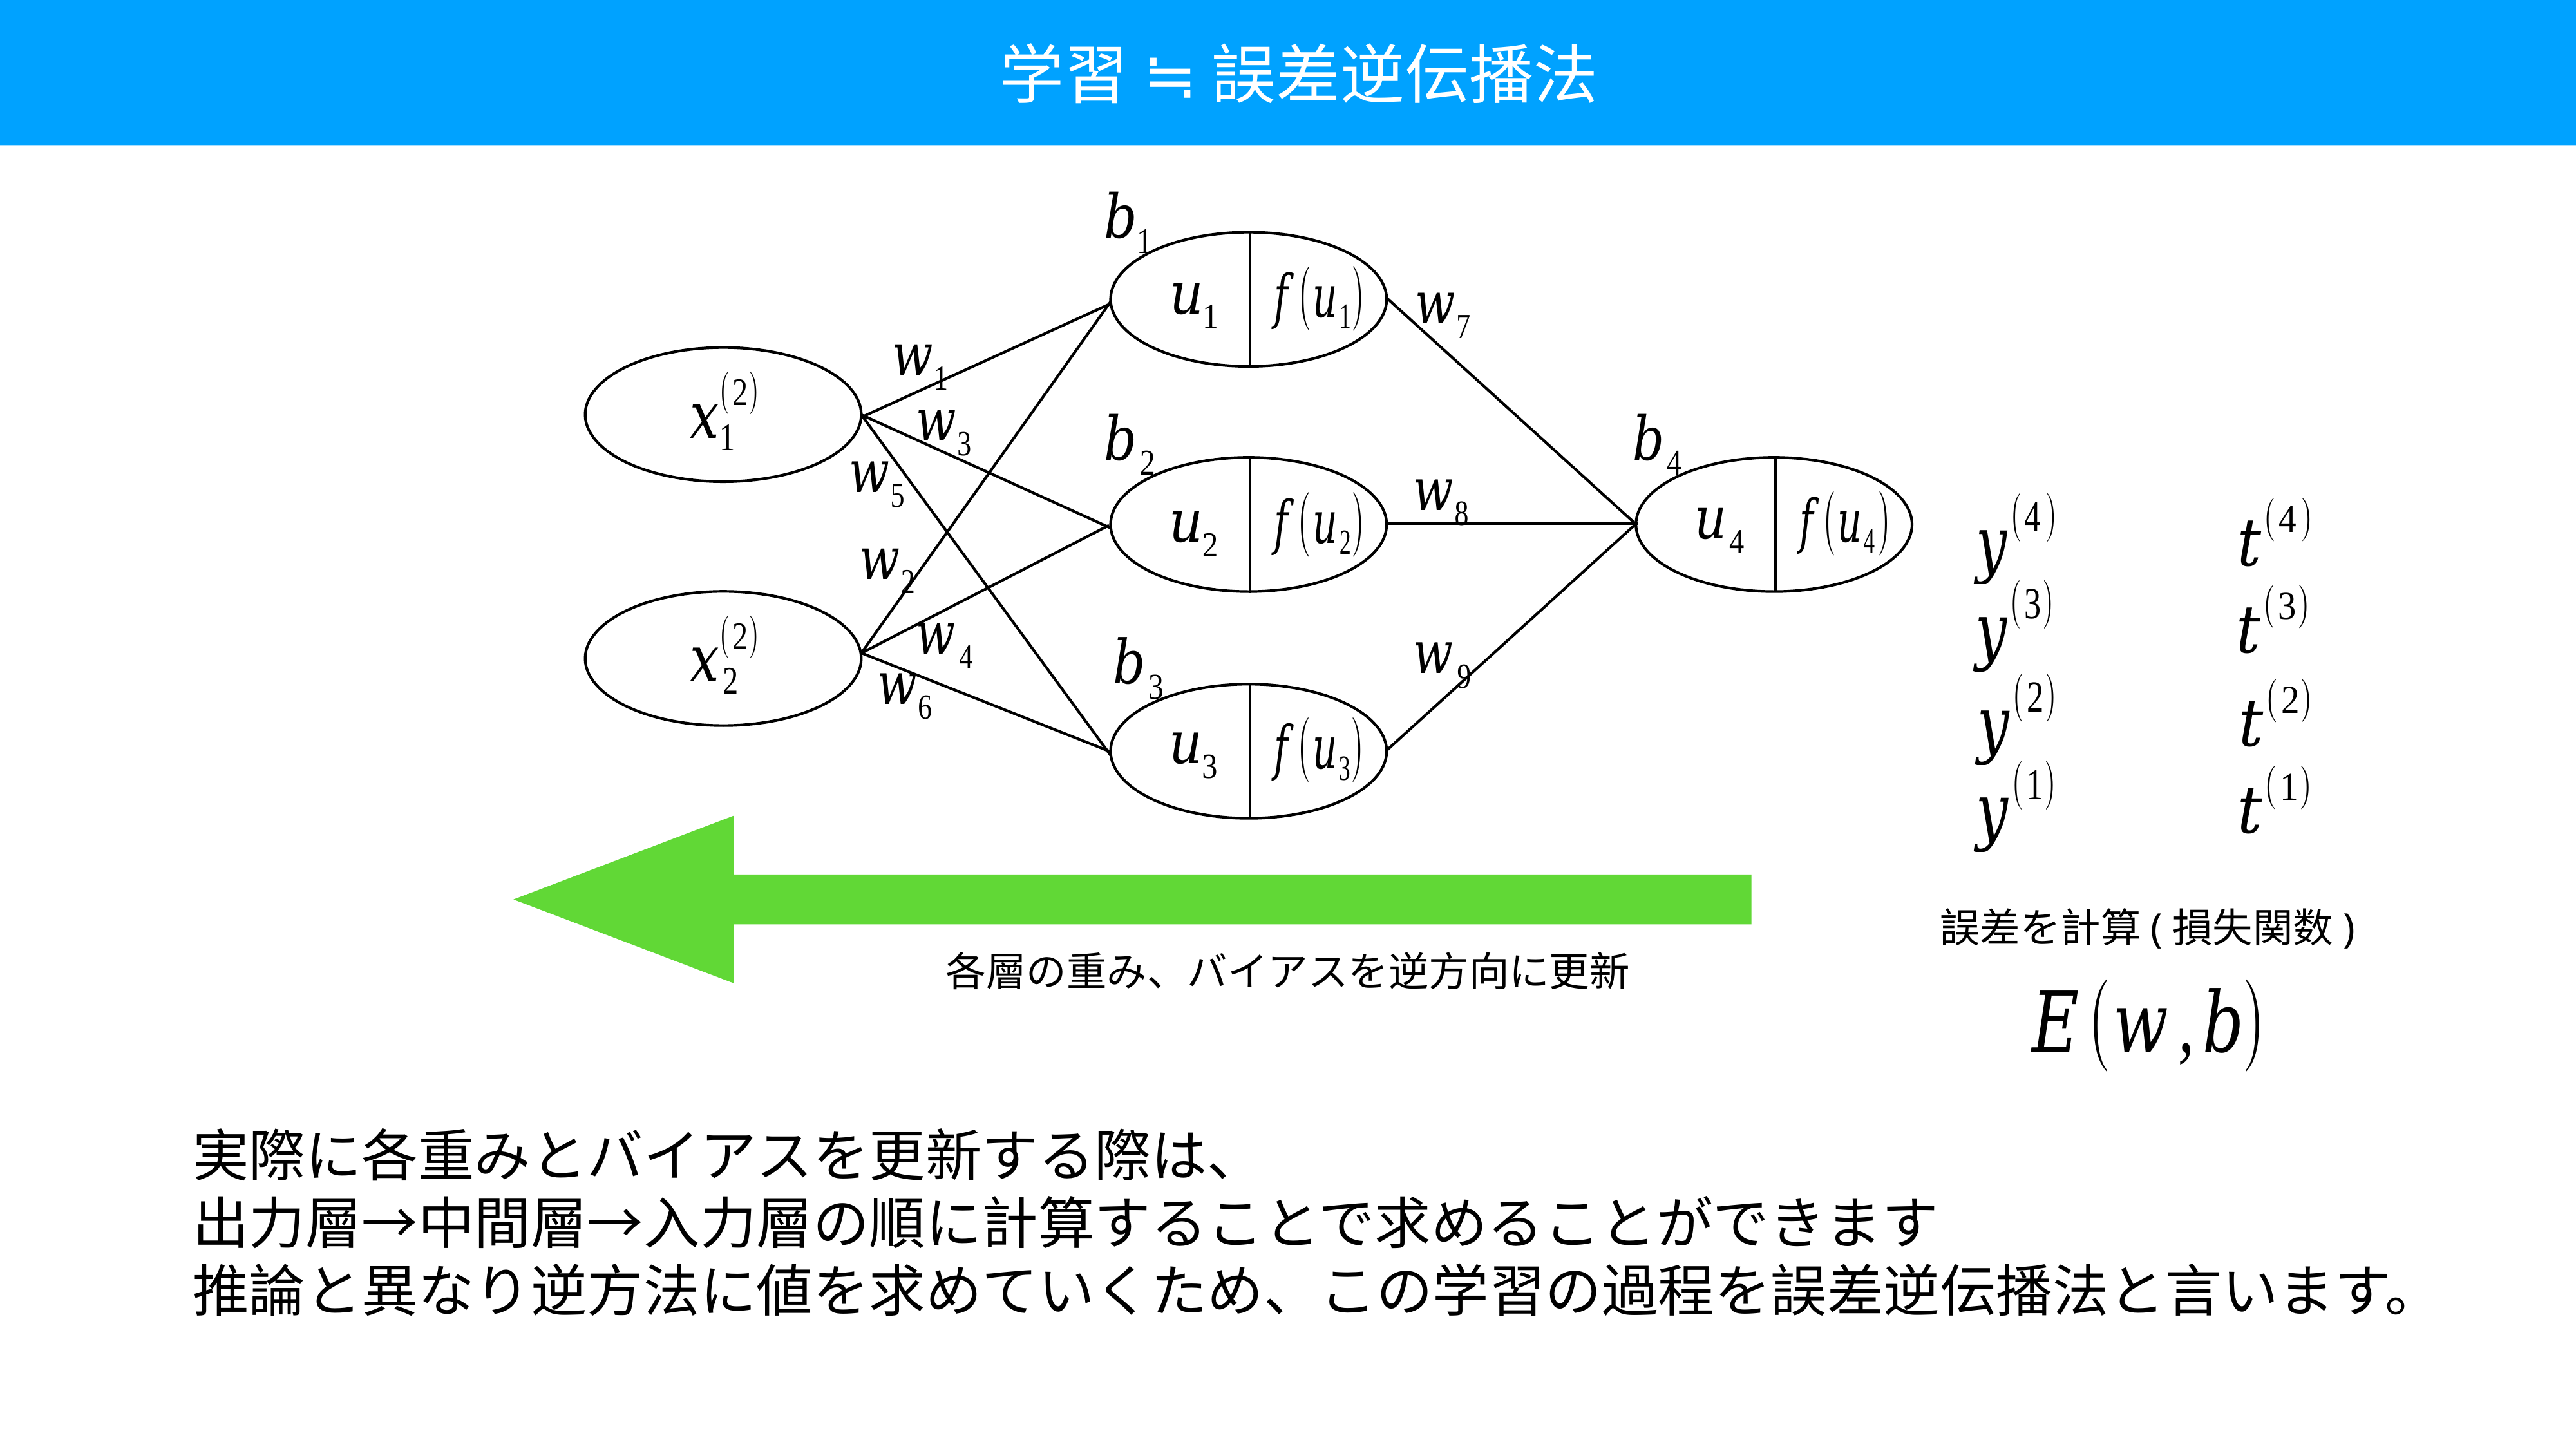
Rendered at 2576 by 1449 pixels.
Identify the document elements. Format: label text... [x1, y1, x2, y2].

text_box [1251, 232, 1387, 366]
text_box [0, 0, 2576, 146]
text_box [1776, 457, 1912, 592]
text_box 実際に各重みとバイアスを更新する際は、 出力層→中間層→入力層の順に計算することで求めることができます 推論と異なり逆方法に値を求めていくため、この学習の過程を誤差逆伝播法と言います。 [187, 1114, 2447, 1329]
text_box [513, 815, 1752, 983]
text_box [585, 591, 862, 726]
text_box [1110, 457, 1387, 592]
text_box 学習 ≒ 誤差逆伝播法 [994, 28, 1604, 117]
text_box 各層の重み、バイアスを逆方向に更新 [940, 940, 1636, 999]
text_box 誤差を計算(損失関数) [1934, 896, 2361, 956]
text_box [1110, 684, 1250, 819]
text_box [585, 347, 862, 482]
text_box [1636, 457, 1775, 592]
text_box [1110, 232, 1250, 366]
text_box [1251, 684, 1387, 819]
